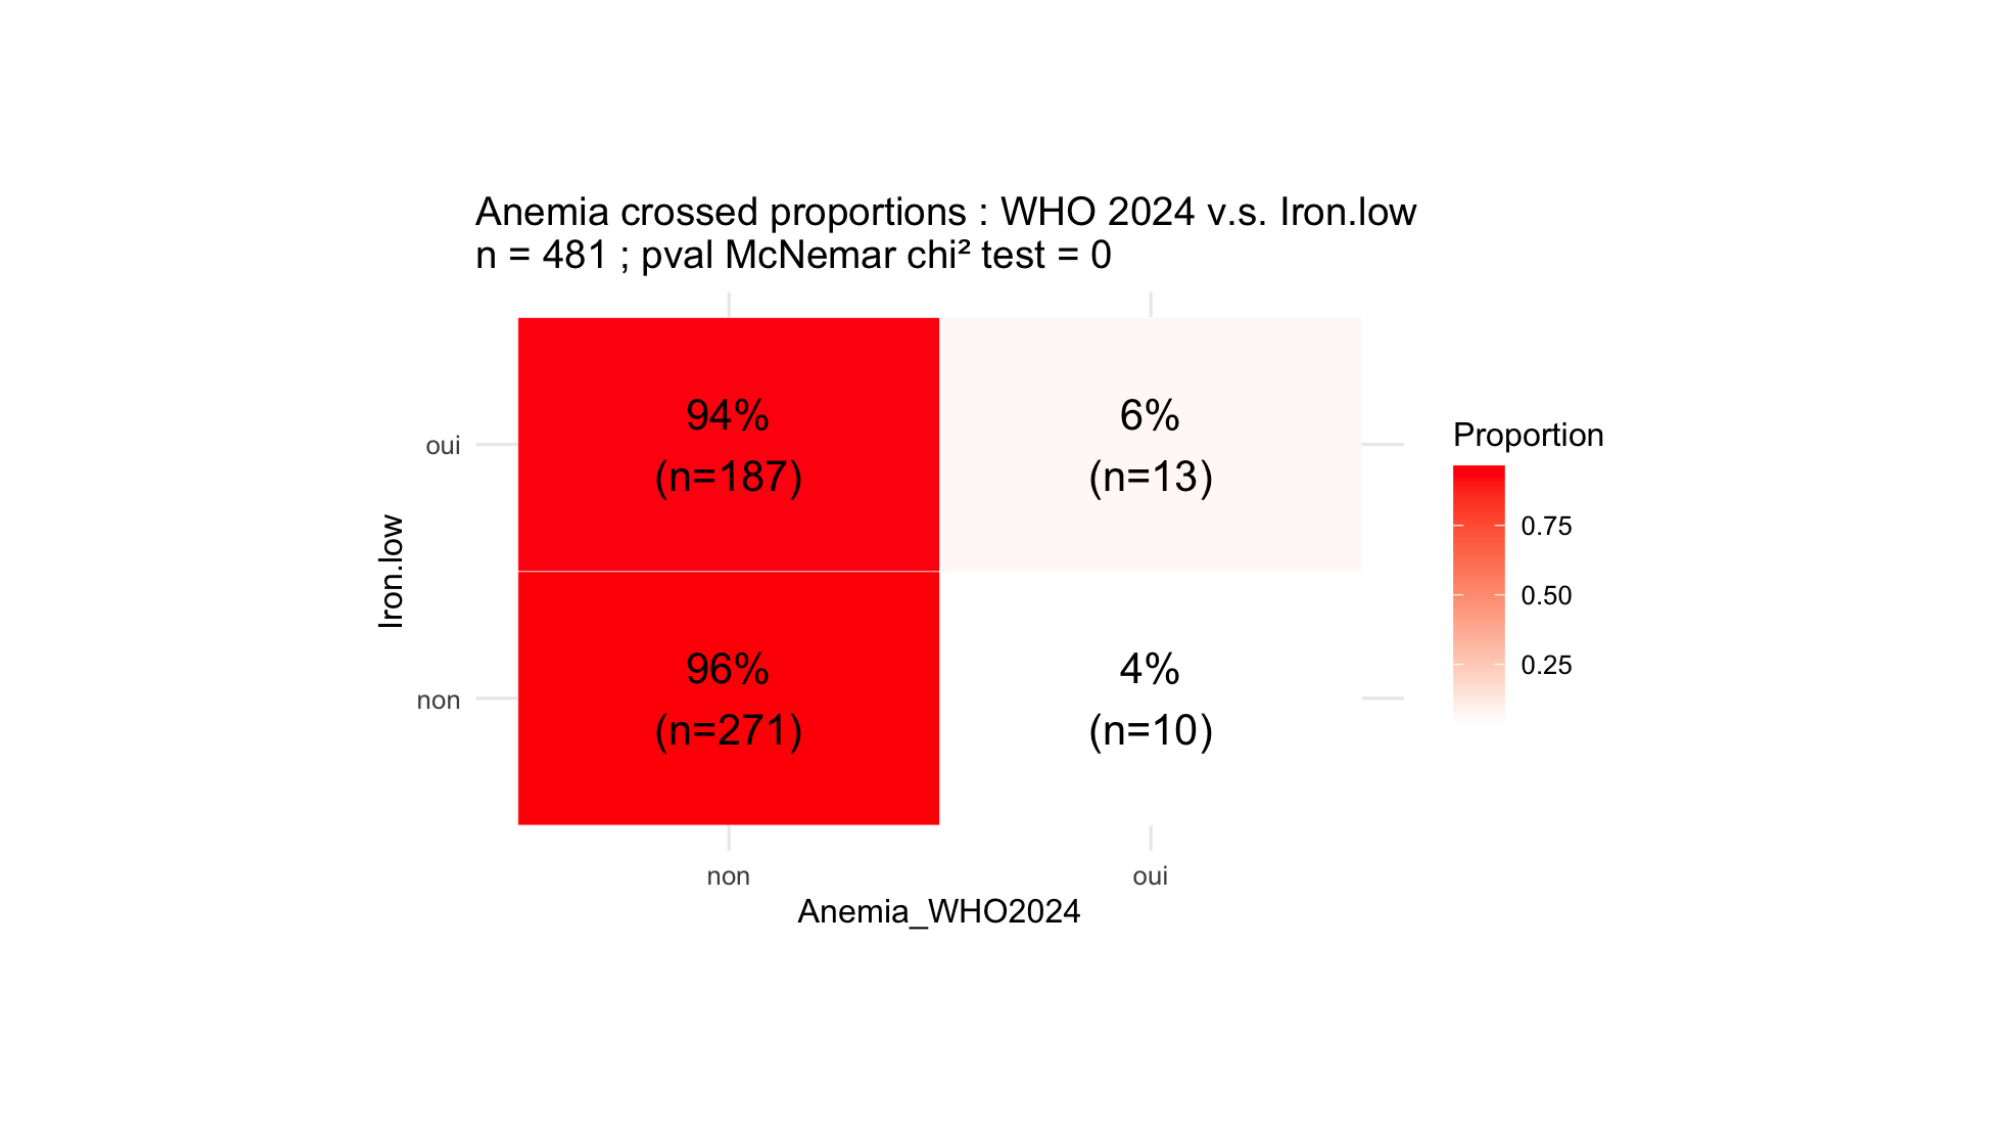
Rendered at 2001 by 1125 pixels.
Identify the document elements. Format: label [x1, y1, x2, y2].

picture [361, 179, 1638, 946]
